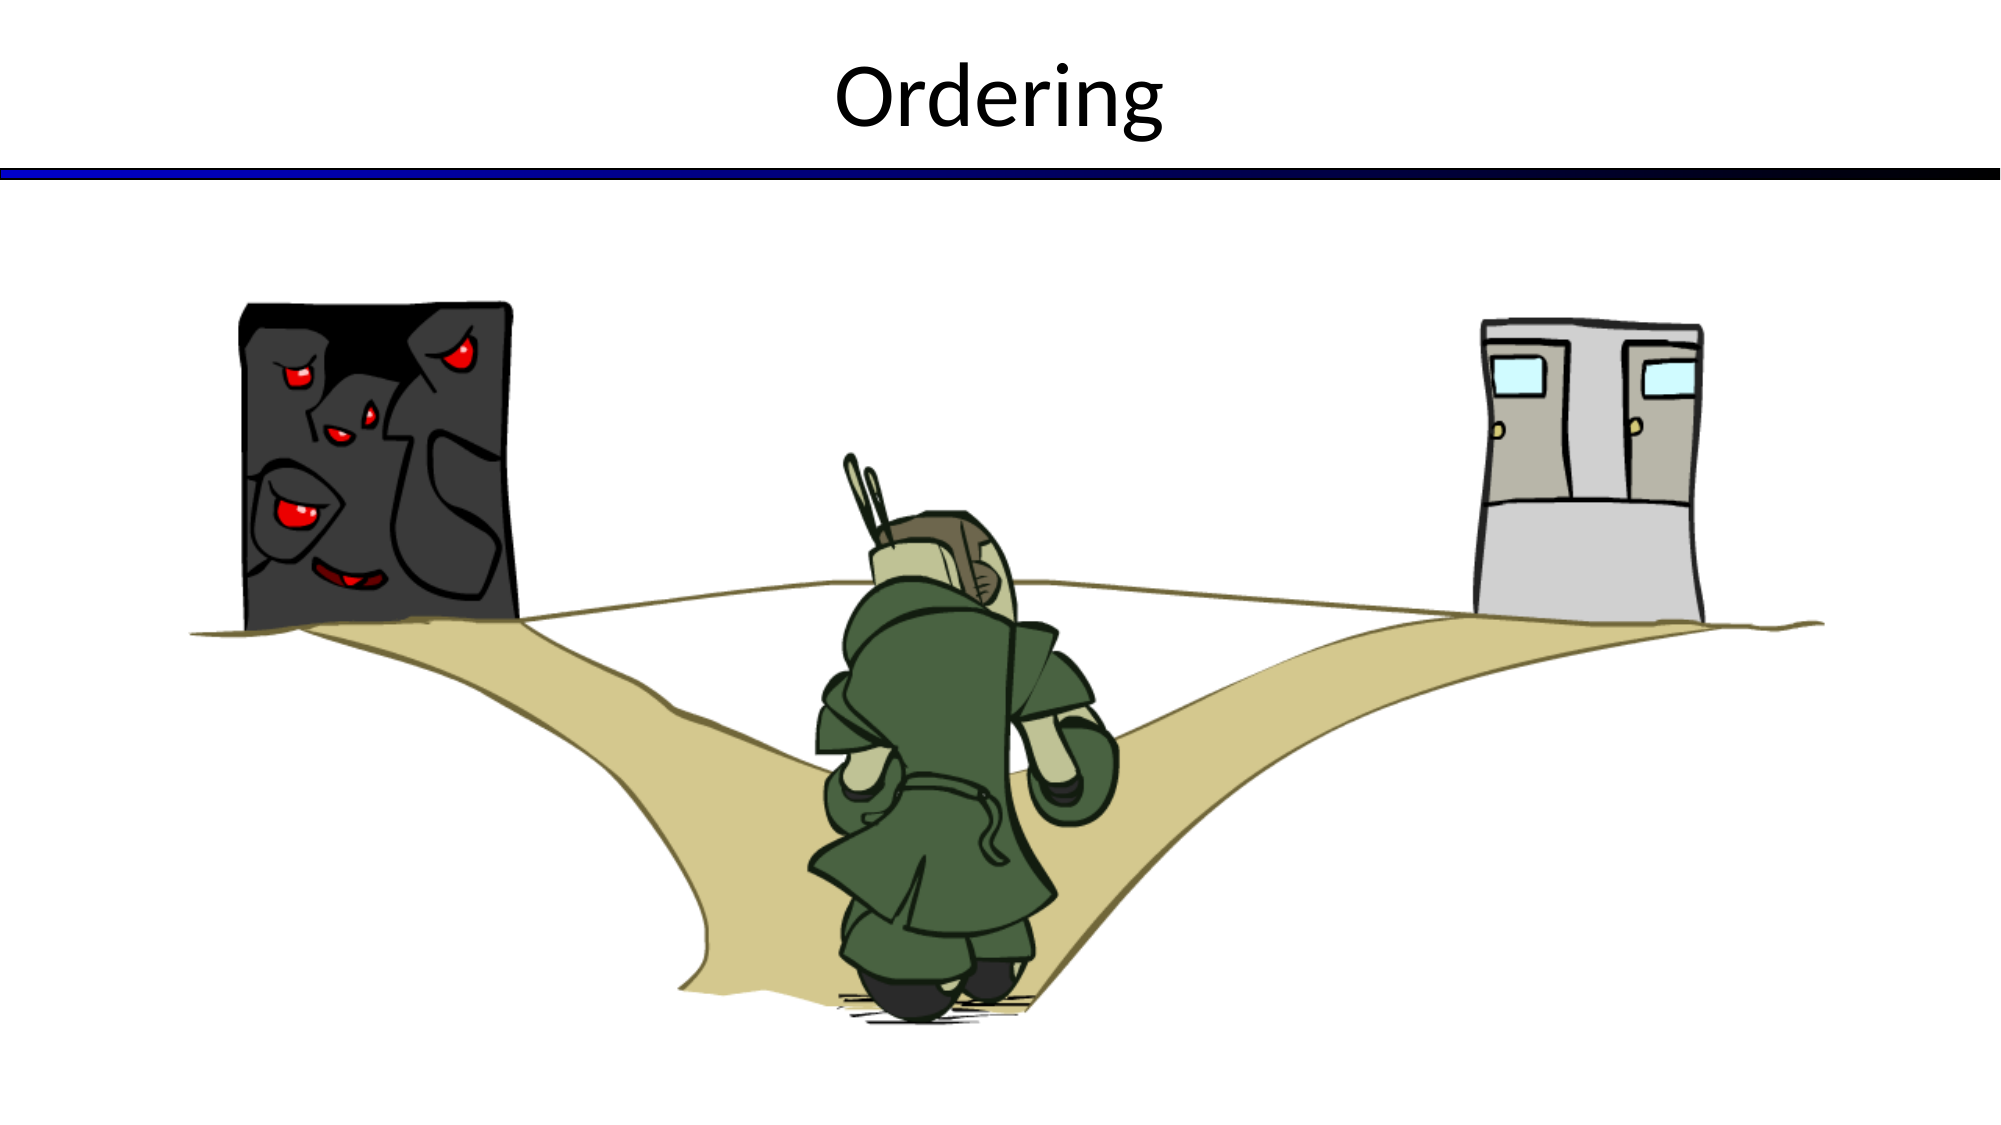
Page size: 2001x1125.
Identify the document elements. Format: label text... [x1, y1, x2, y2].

title Ordering [0, 0, 2000, 184]
picture [162, 224, 1840, 1030]
